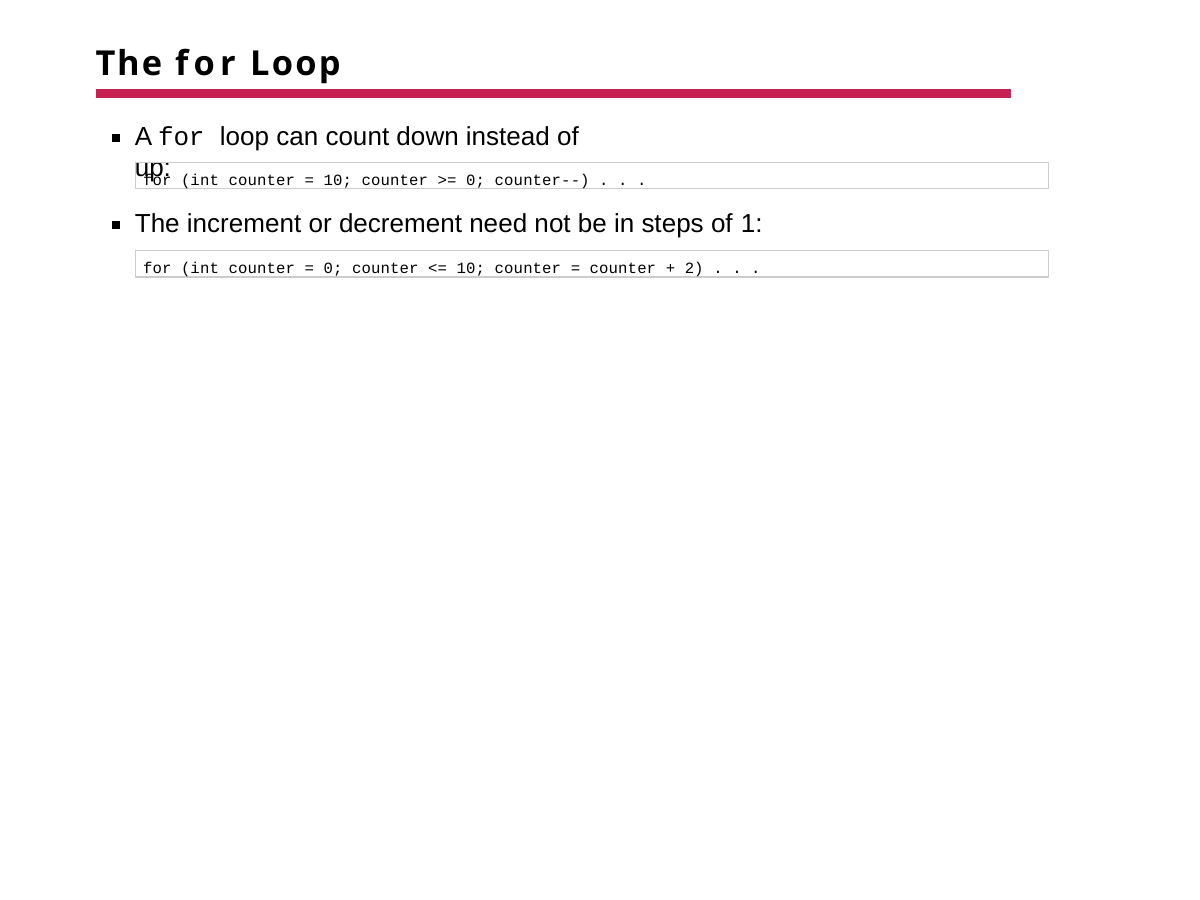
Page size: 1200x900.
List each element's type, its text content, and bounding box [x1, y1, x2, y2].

text_box for (int counter = 10; counter >= 0; counter--) . . . [135, 162, 1049, 189]
title The for Loop [93, 40, 1107, 192]
text_box The increment or decrement need not be in steps of 1: [132, 206, 765, 238]
text_box for (int counter = 0; counter <= 10; counter = counter + 2) . . . [135, 250, 1049, 278]
text_box A for loop can count down instead of up: [132, 119, 620, 182]
